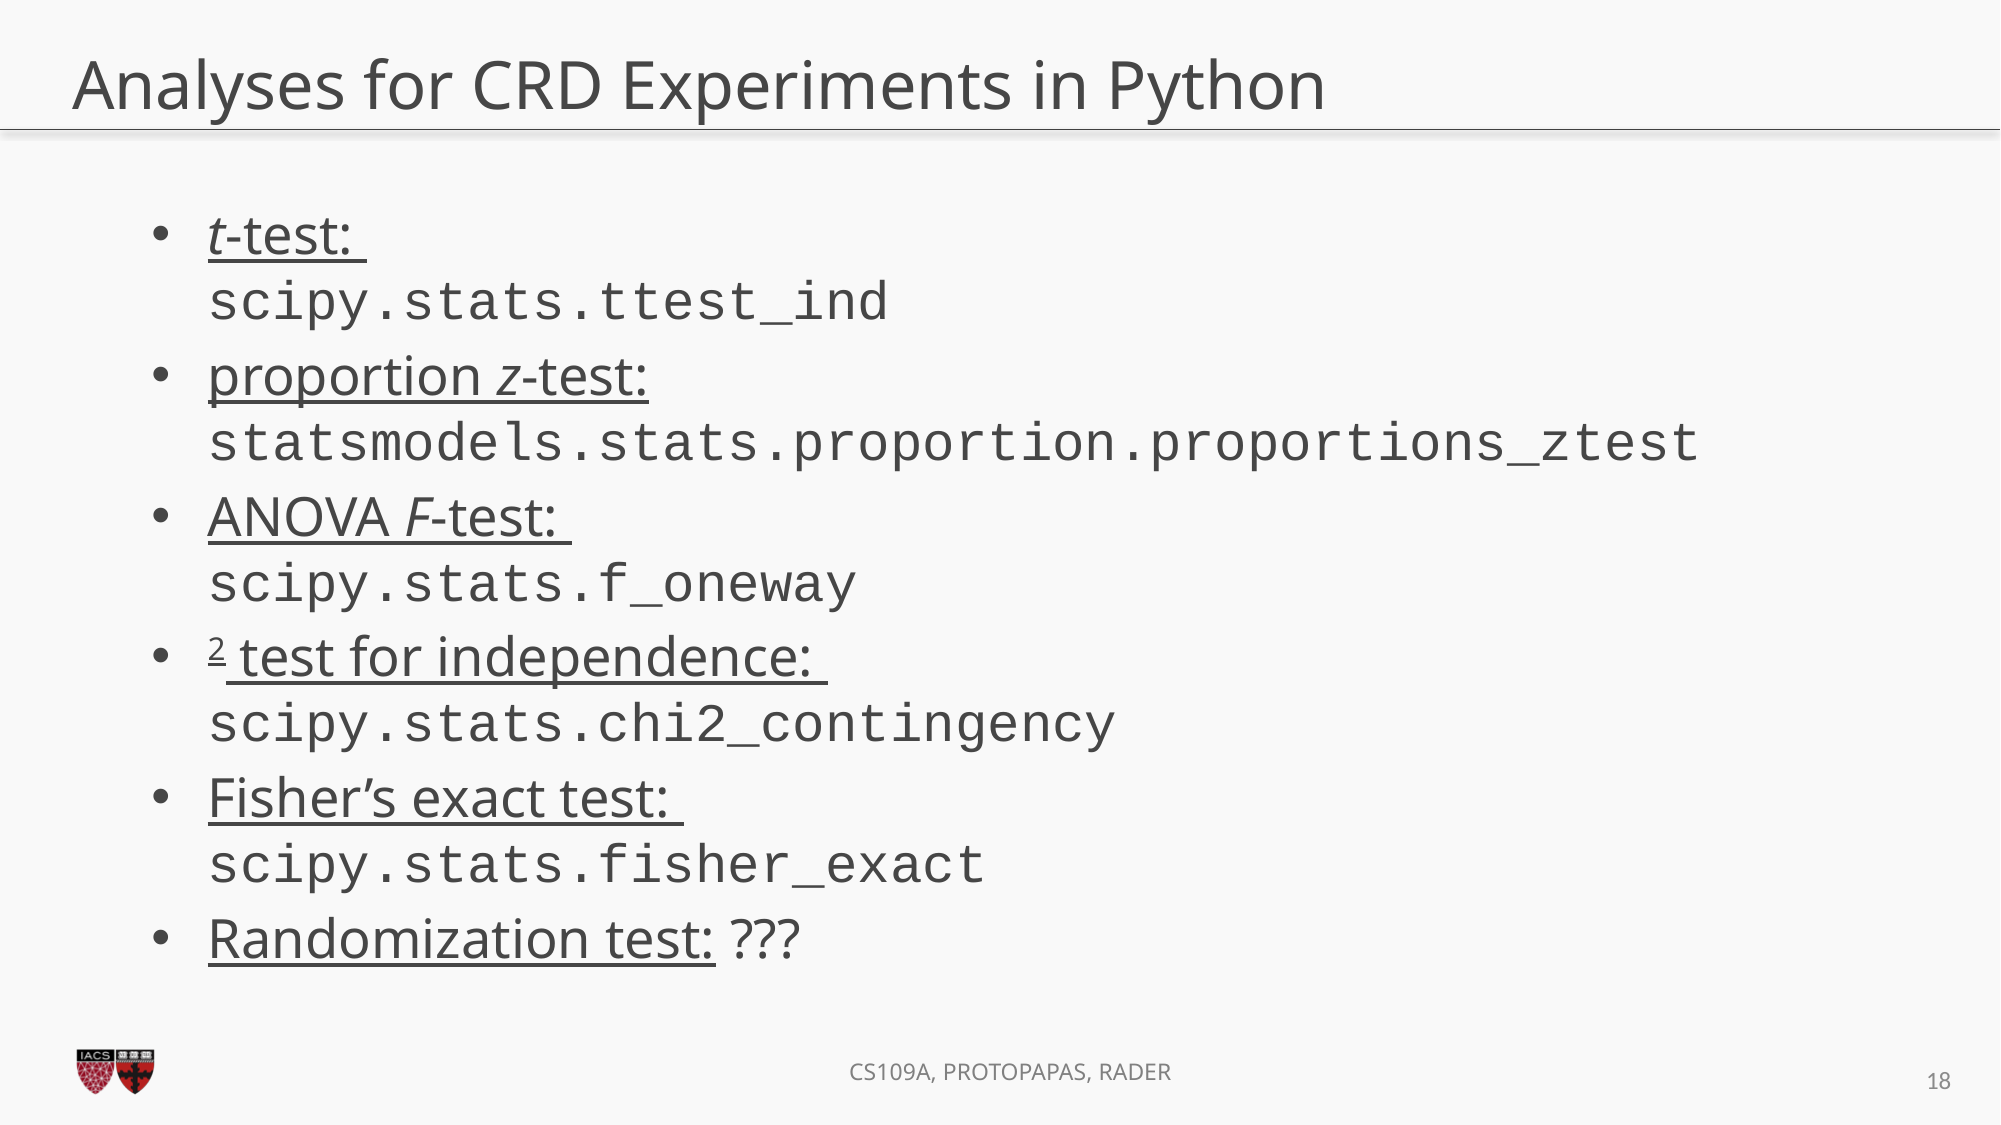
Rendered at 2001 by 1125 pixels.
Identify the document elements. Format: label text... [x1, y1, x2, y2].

slide_number 18 [1500, 1050, 1967, 1110]
title Analyses for CRD Experiments in Python [57, 35, 1943, 162]
picture [75, 1049, 155, 1095]
